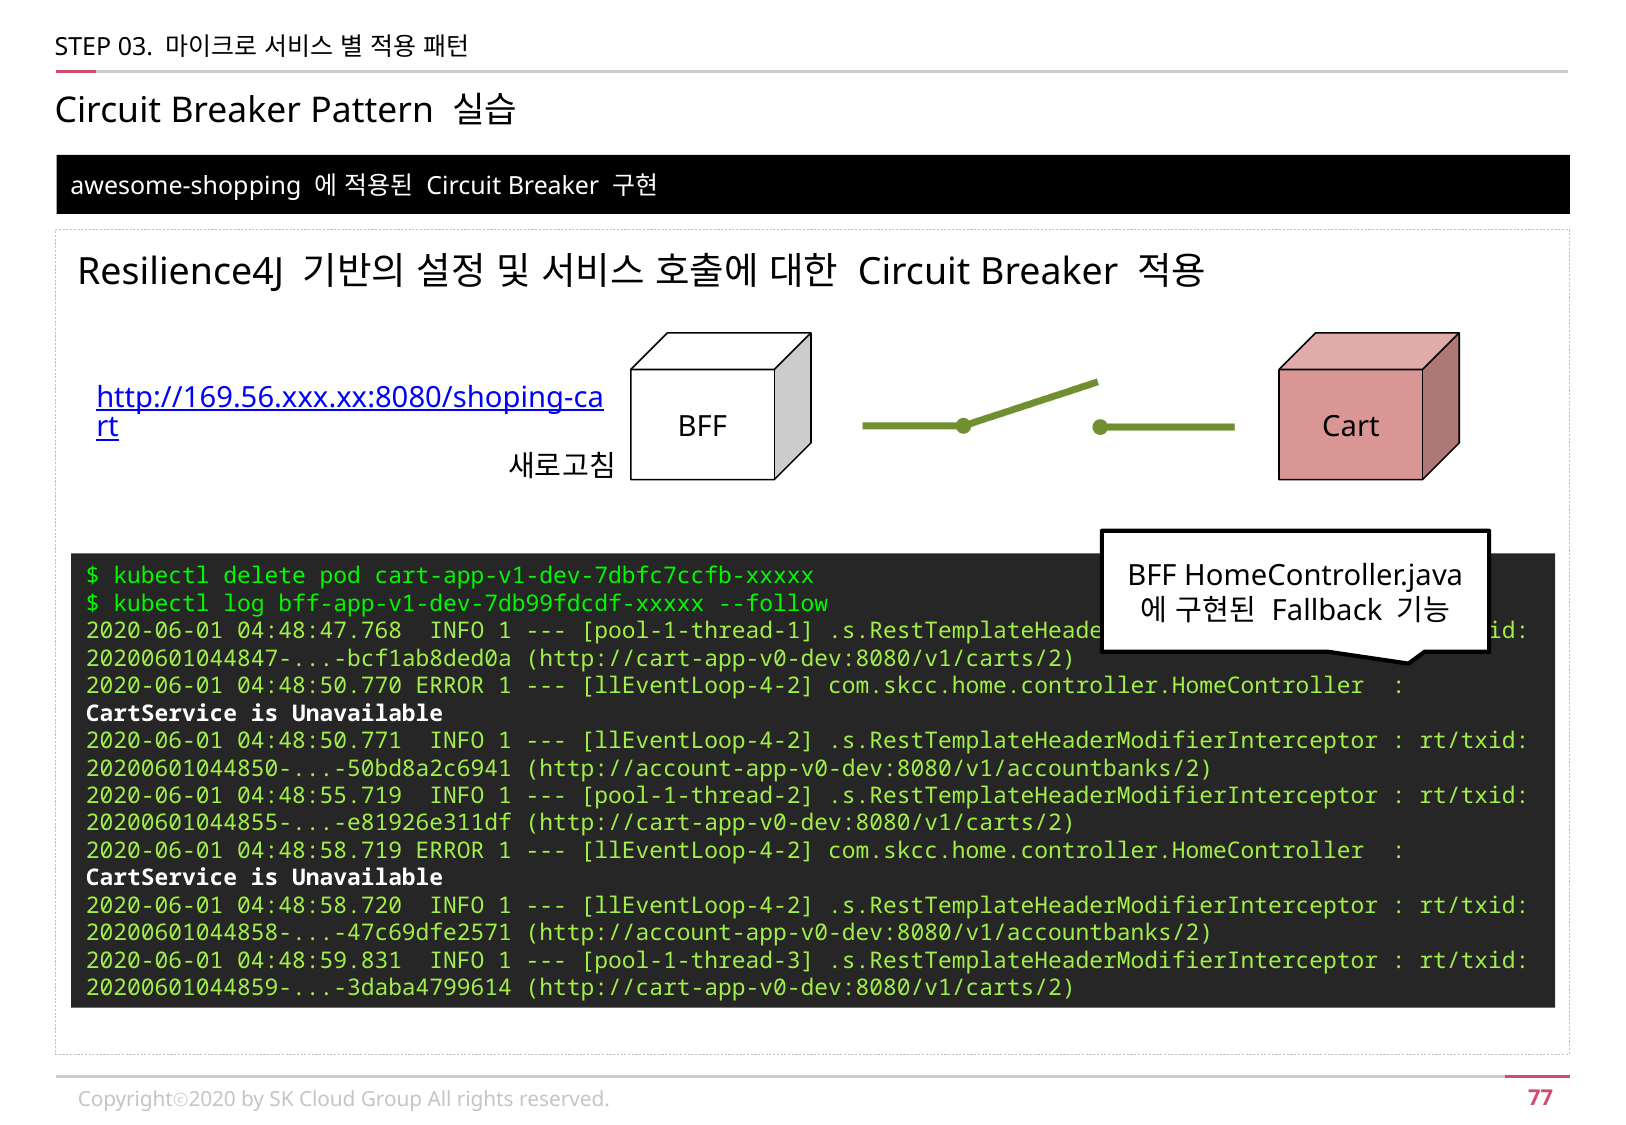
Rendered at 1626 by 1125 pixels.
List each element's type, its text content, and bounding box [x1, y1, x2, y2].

text_box http://169.56.xxx.xx:8080/shoping-cart 새로고침 [81, 370, 631, 460]
list Circuit Breaker Pattern 실습 [40, 79, 1569, 144]
text_box Resilience4J 기반의 설정 및 서비스 호출에 대한 Circuit Breaker 적용 [62, 239, 1575, 300]
text_box BFF [628, 330, 814, 482]
list STEP 03. 마이크로 서비스 별 적용 패턴 [40, 30, 937, 78]
text_box Cart [1276, 330, 1462, 482]
text_box $ kubectl delete pod cart-app-v1-dev-7dbfc7ccfb-xxxxx $ kubectl log bff-app-v1-dev-7db99fdcdf-xxxxx --follow 2020-06-01 04:48:47.768 INFO 1 --- [pool-1-thread-1] .s.RestTemplateHeaderModifierInterceptor : rt/txid: 20200601044847-...-bcf1ab8ded0a (http://cart-app-v0-dev:8080/v1/carts/2) 2020-06-01 04:48:50.770 ERROR 1 --- [llEventLoop-4-2] com.skcc.home.controller.HomeController : CartService is Unavailable 2020-06-01 04:48:50.771 INFO 1 --- [llEventLoop-4-2] .s.RestTemplateHeaderModifierInterceptor : rt/txid: 20200601044850-...-50bd8a2c6941 (http://account-app-v0-dev:8080/v1/accountbanks/2) 2020-06-01 04:48:55.719 INFO 1 --- [pool-1-thread-2] .s.RestTemplateHeaderModifierInterceptor : rt/txid: 20200601044855-...-e81926e311df (http://cart-app-v0-dev:8080/v1/carts/2) 2020-06-01 04:48:58.719 ERROR 1 --- [llEventLoop-4-2] com.skcc.home.controller.HomeController : CartService is Unavailable 2020-06-01 04:48:58.720 INFO 1 --- [llEventLoop-4-2] .s.RestTemplateHeaderModifierInterceptor : rt/txid: 20200601044858-...-47c69dfe2571 (http://account-app-v0-dev:8080/v1/accountbanks/2) 2020-06-01 04:48:59.831 INFO 1 --- [pool-1-thread-3] .s.RestTemplateHeaderModifierInterceptor : rt/txid: 20200601044859-...-3daba4799614 (http://cart-app-v0-dev:8080/v1/carts/2) [71, 553, 1556, 1008]
footer Copyrightⓒ2020 by SK Cloud Group All rights reserved. [62, 1072, 919, 1124]
picture [859, 309, 1238, 503]
list awesome-shopping 에 적용된 Circuit Breaker 구현 [56, 154, 1570, 214]
text_box BFF HomeController.java 에 구현된 Fallback 기능 [1099, 528, 1492, 666]
